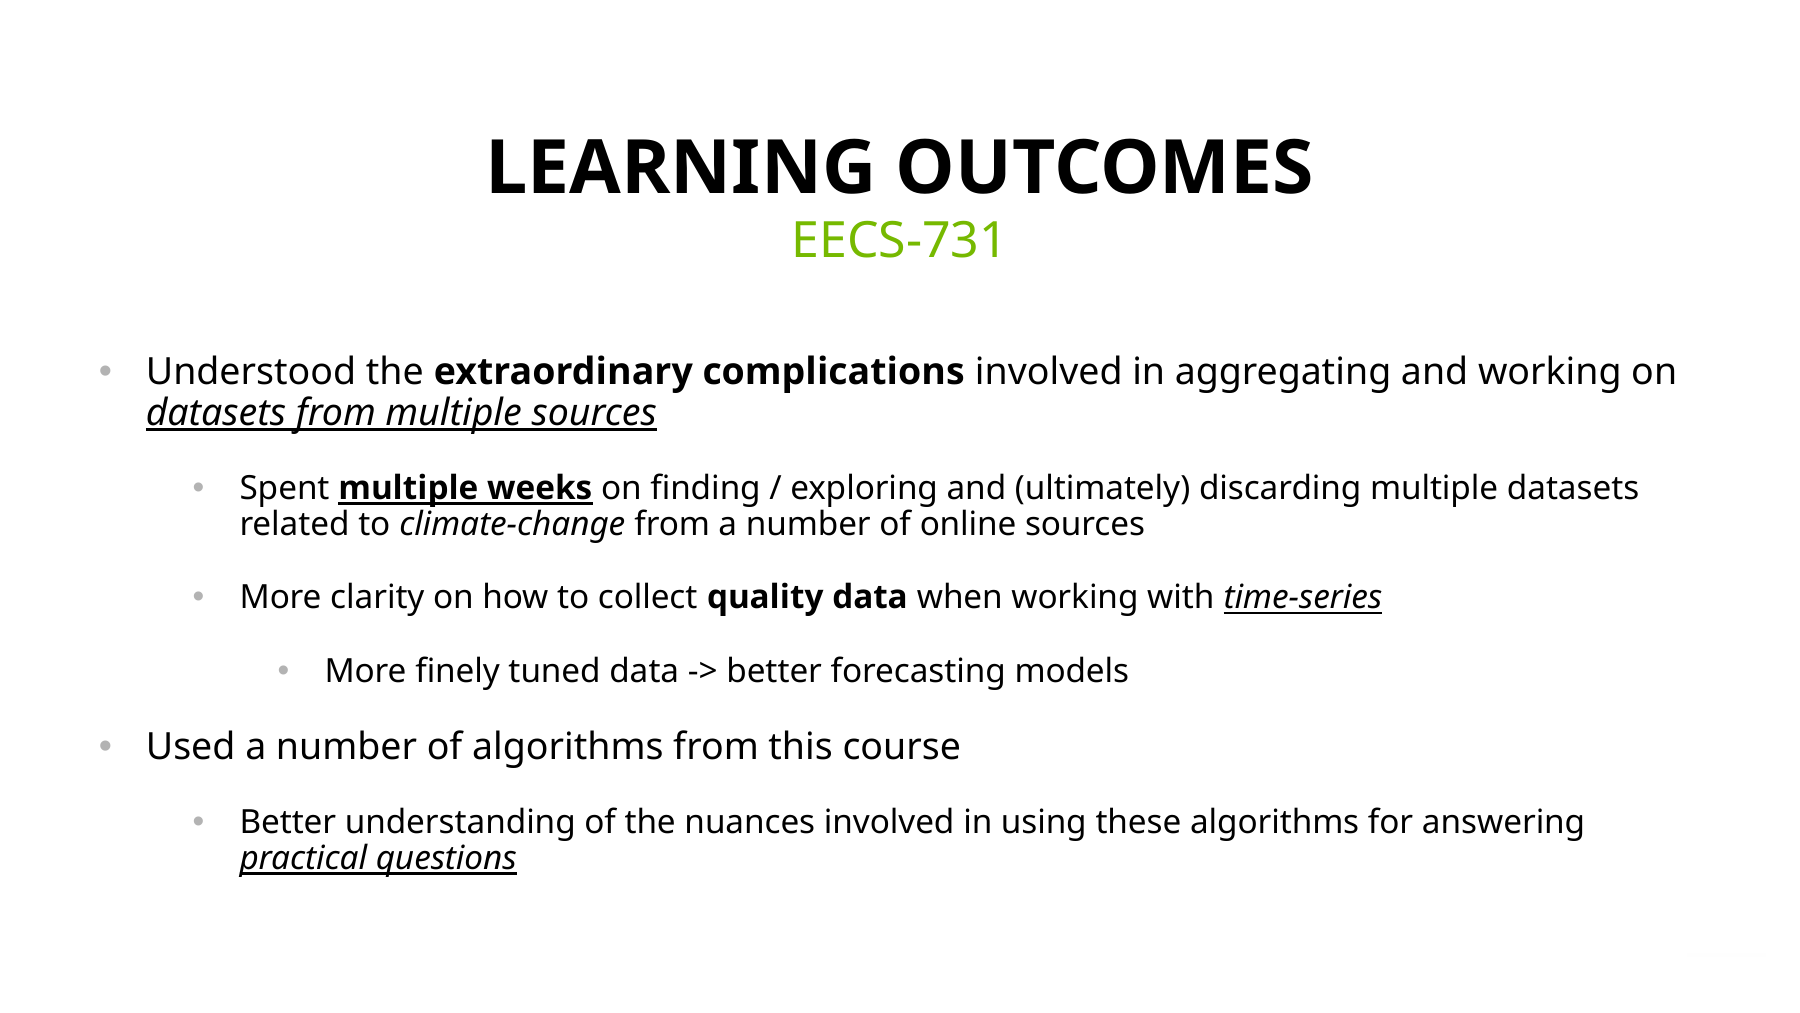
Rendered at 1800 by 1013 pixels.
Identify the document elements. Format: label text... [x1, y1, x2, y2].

list Understood the extraordinary complications involved in aggregating and working on datasets from multiple sources Spent multiple weeks on finding / exploring and (ultimately) discarding multiple datasets related to climate-change from a number of online sources More clarity on how to collect quality data when working with time-series More finely tuned data -> better forecasting models Used a number of algorithms from this course Better understanding of the nuances involved in using these algorithms for answering practical questions [83, 344, 1717, 952]
list EECS-731 [81, 206, 1719, 294]
title Learning outcomes [81, 120, 1719, 206]
